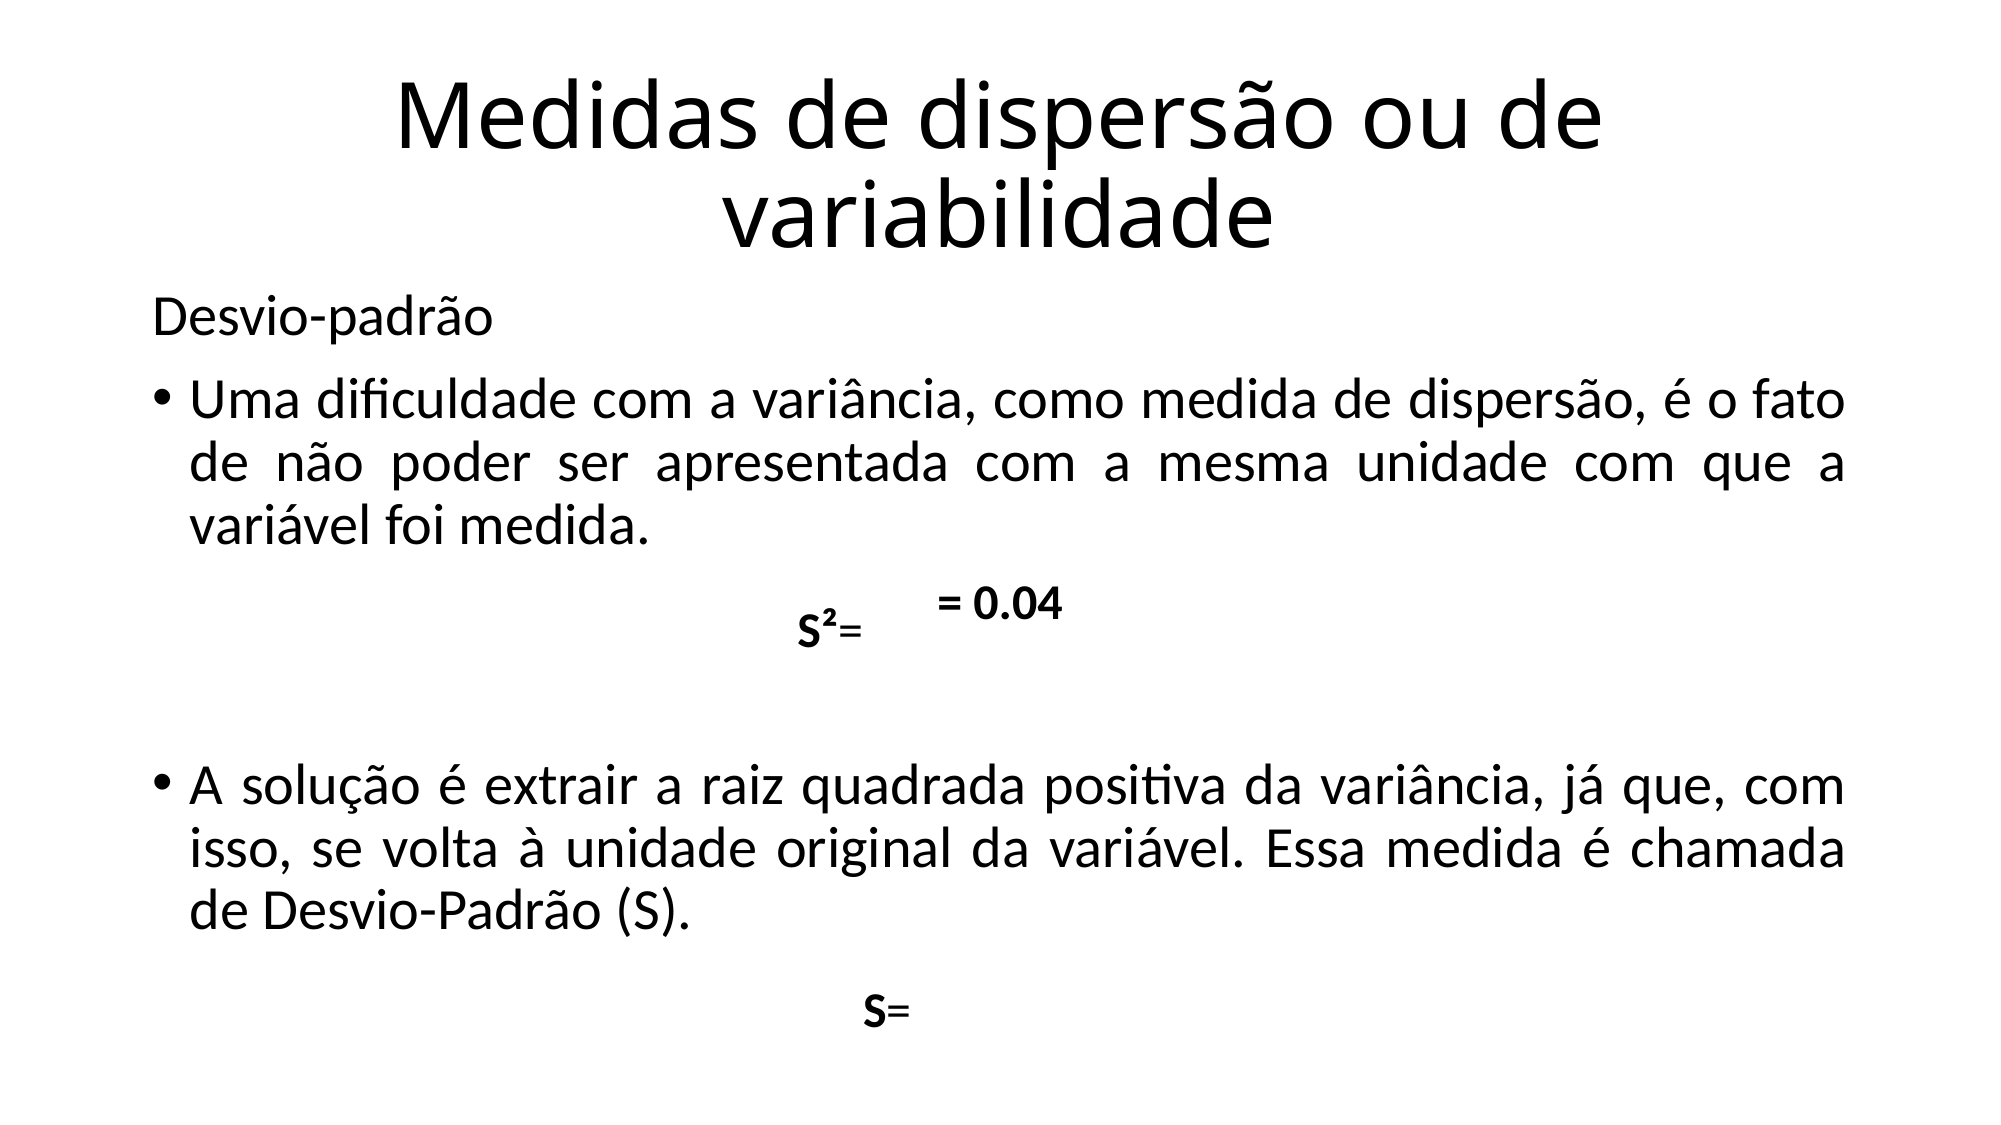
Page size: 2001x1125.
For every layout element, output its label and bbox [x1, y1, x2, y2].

text_box [782, 590, 897, 665]
list [137, 277, 1863, 591]
title [137, 59, 1863, 277]
text_box [137, 746, 1863, 1060]
